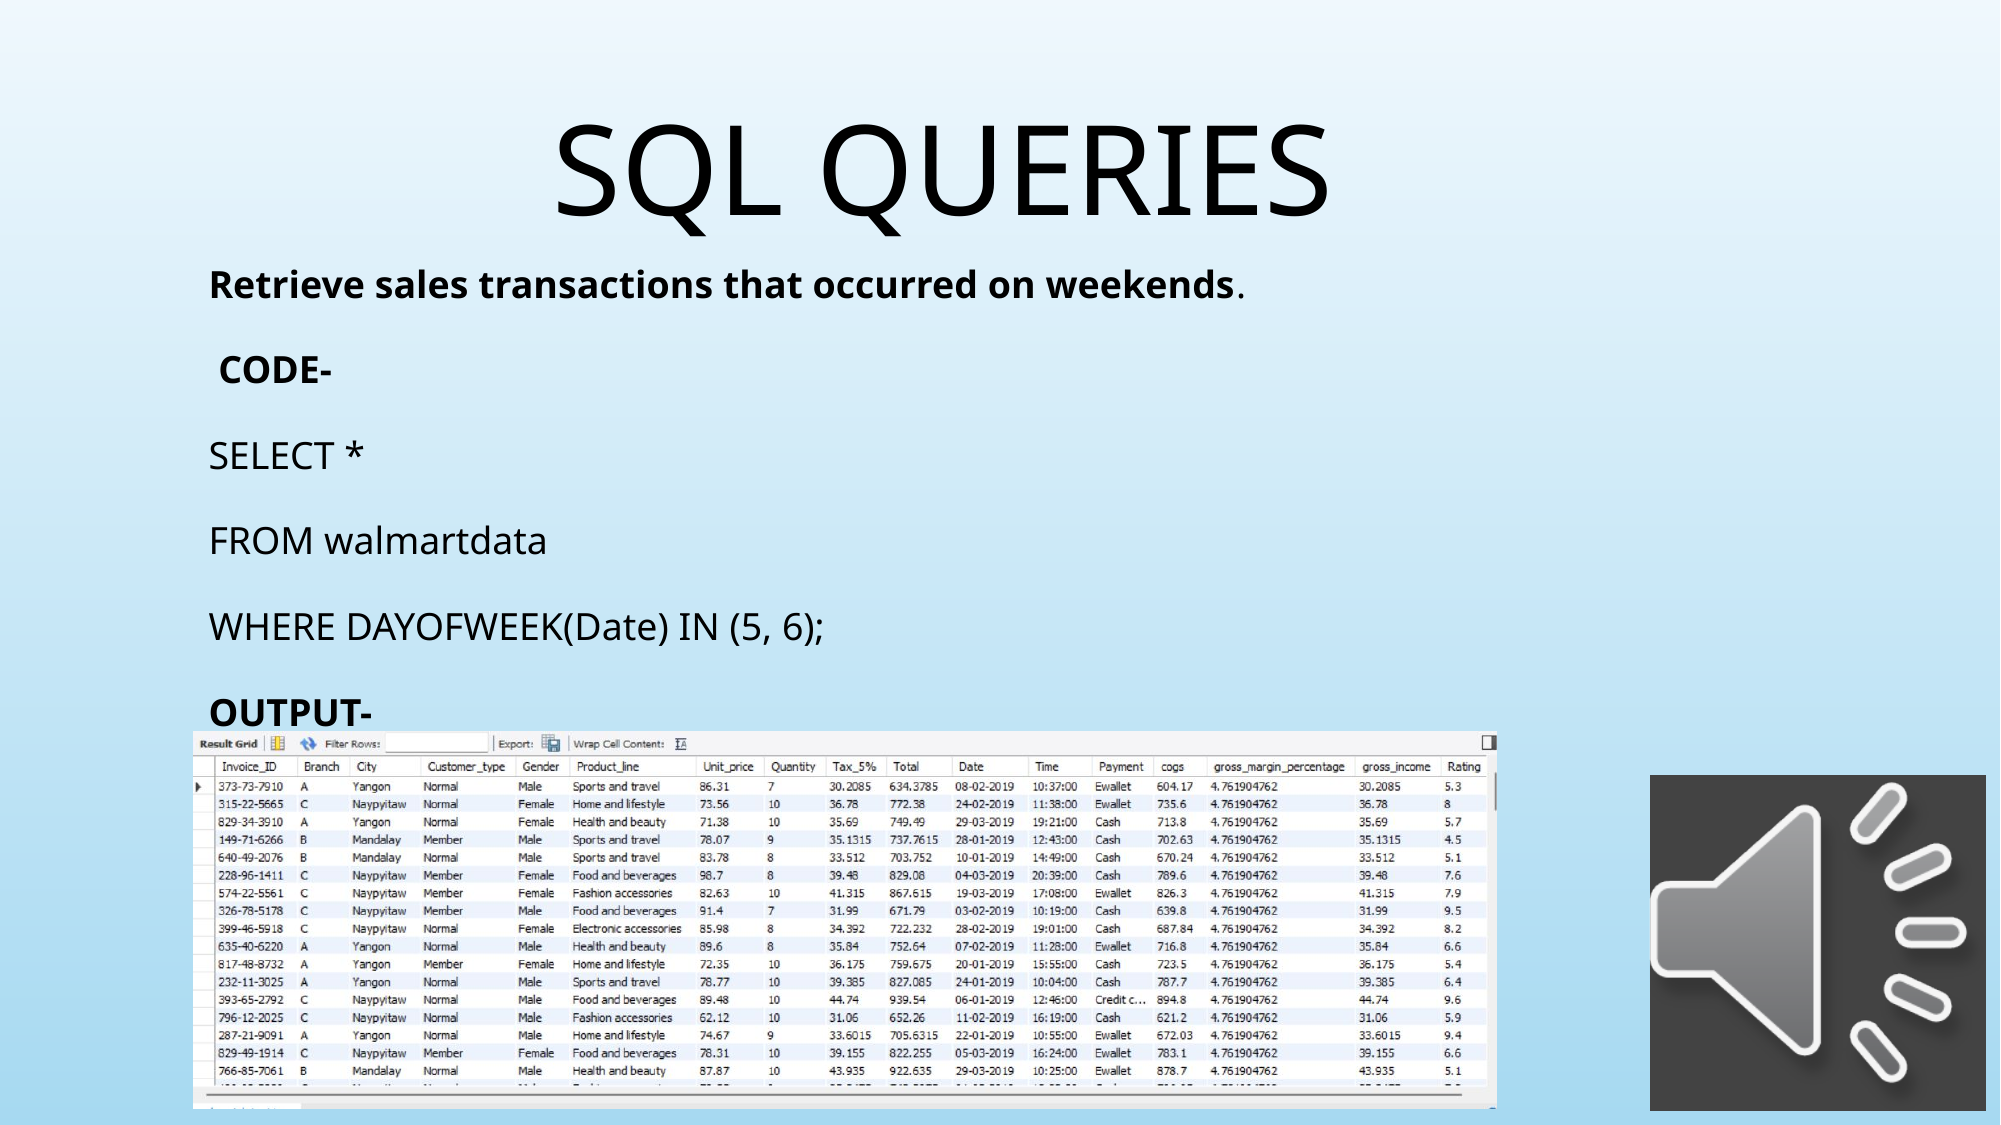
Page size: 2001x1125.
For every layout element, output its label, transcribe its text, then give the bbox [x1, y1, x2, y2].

subtitle Retrieve sales transactions that occurred on weekends. CODE- SELECT * FROM walmartdata WHERE DAYOFWEEK(Date) IN (5, 6); OUTPUT- [193, 249, 1694, 1078]
picture [1648, 773, 1987, 1112]
title SQL QUERIES [193, 30, 1694, 249]
picture [192, 730, 1498, 1110]
